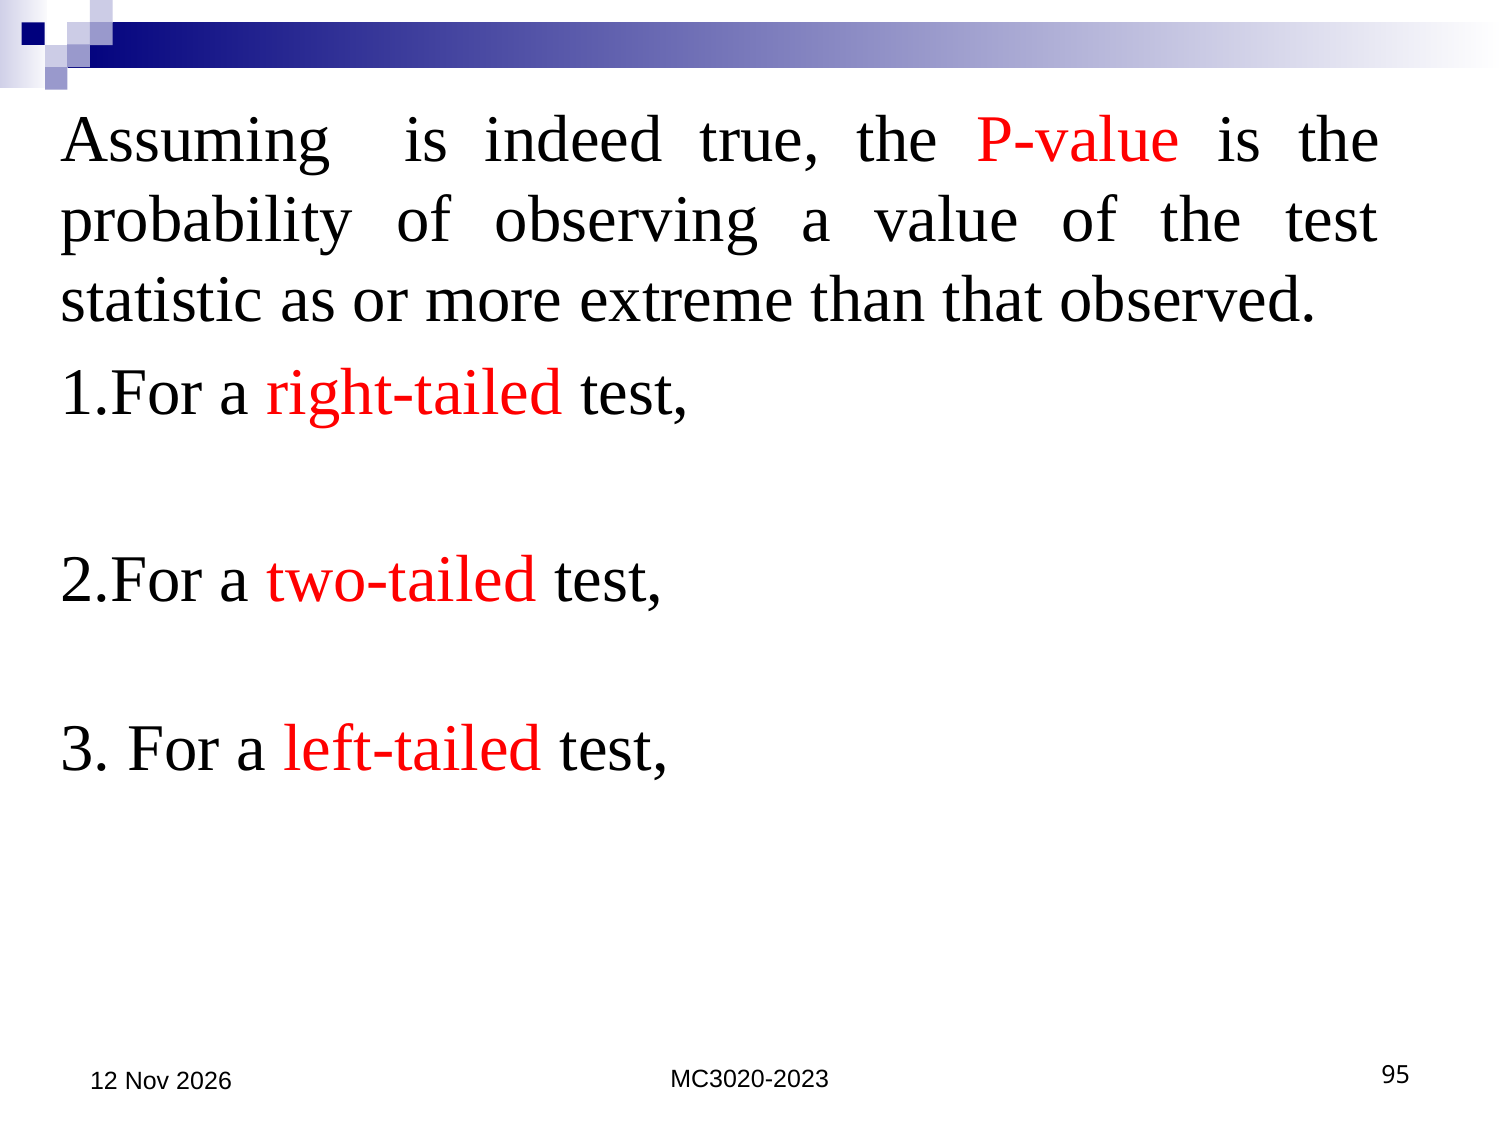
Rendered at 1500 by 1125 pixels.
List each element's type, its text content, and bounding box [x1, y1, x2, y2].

slide_number 95 [1074, 1025, 1425, 1100]
slide_number 30-May-23 [75, 1024, 425, 1103]
footer MC3020-2023 [512, 1025, 988, 1100]
